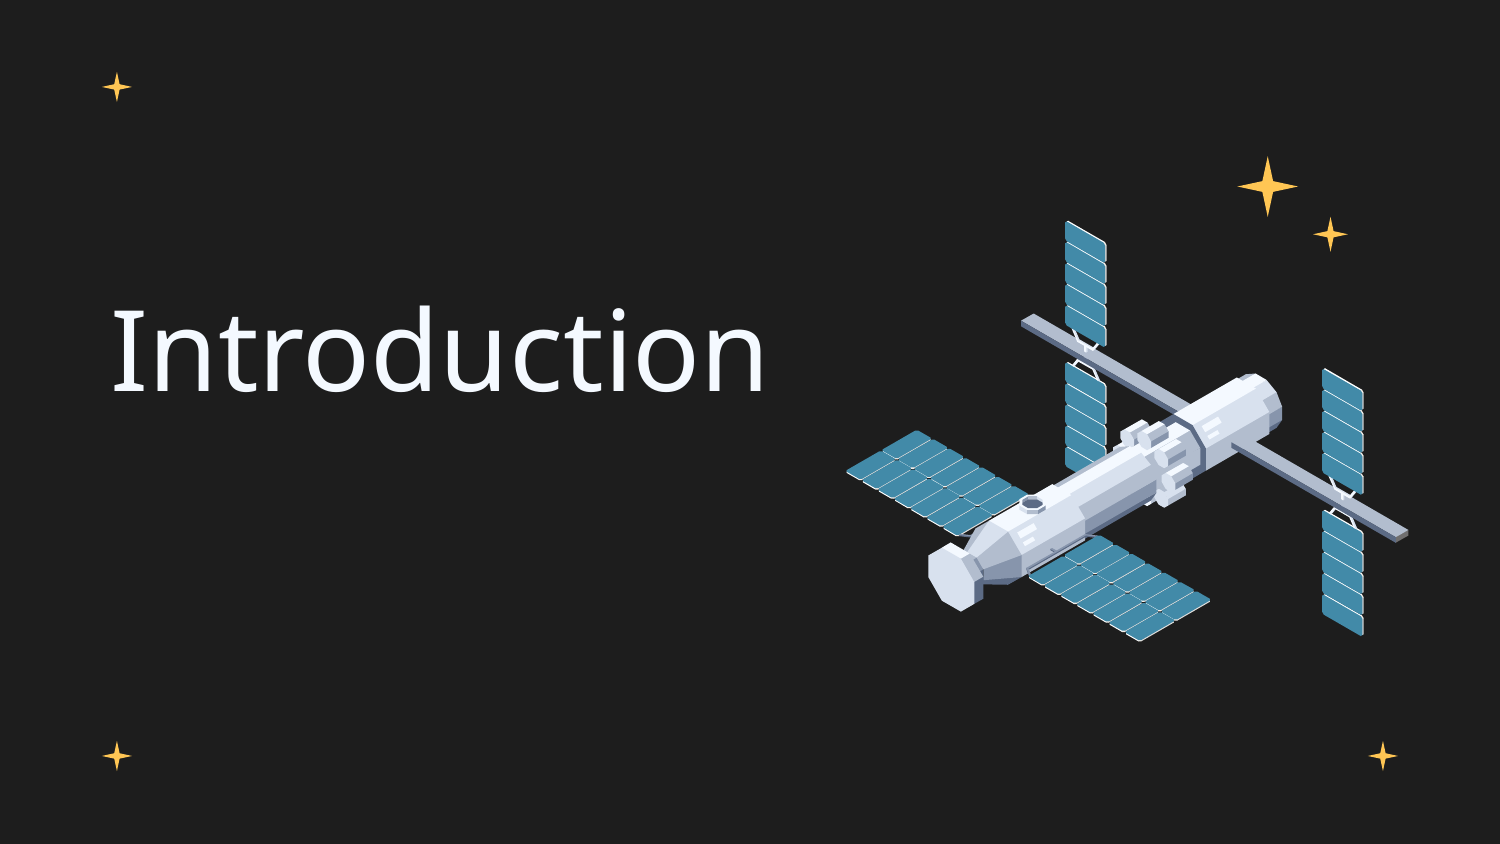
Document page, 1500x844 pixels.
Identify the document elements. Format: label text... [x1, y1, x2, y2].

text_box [846, 220, 1409, 642]
text_box [1237, 156, 1299, 217]
title Introduction [95, 312, 841, 517]
